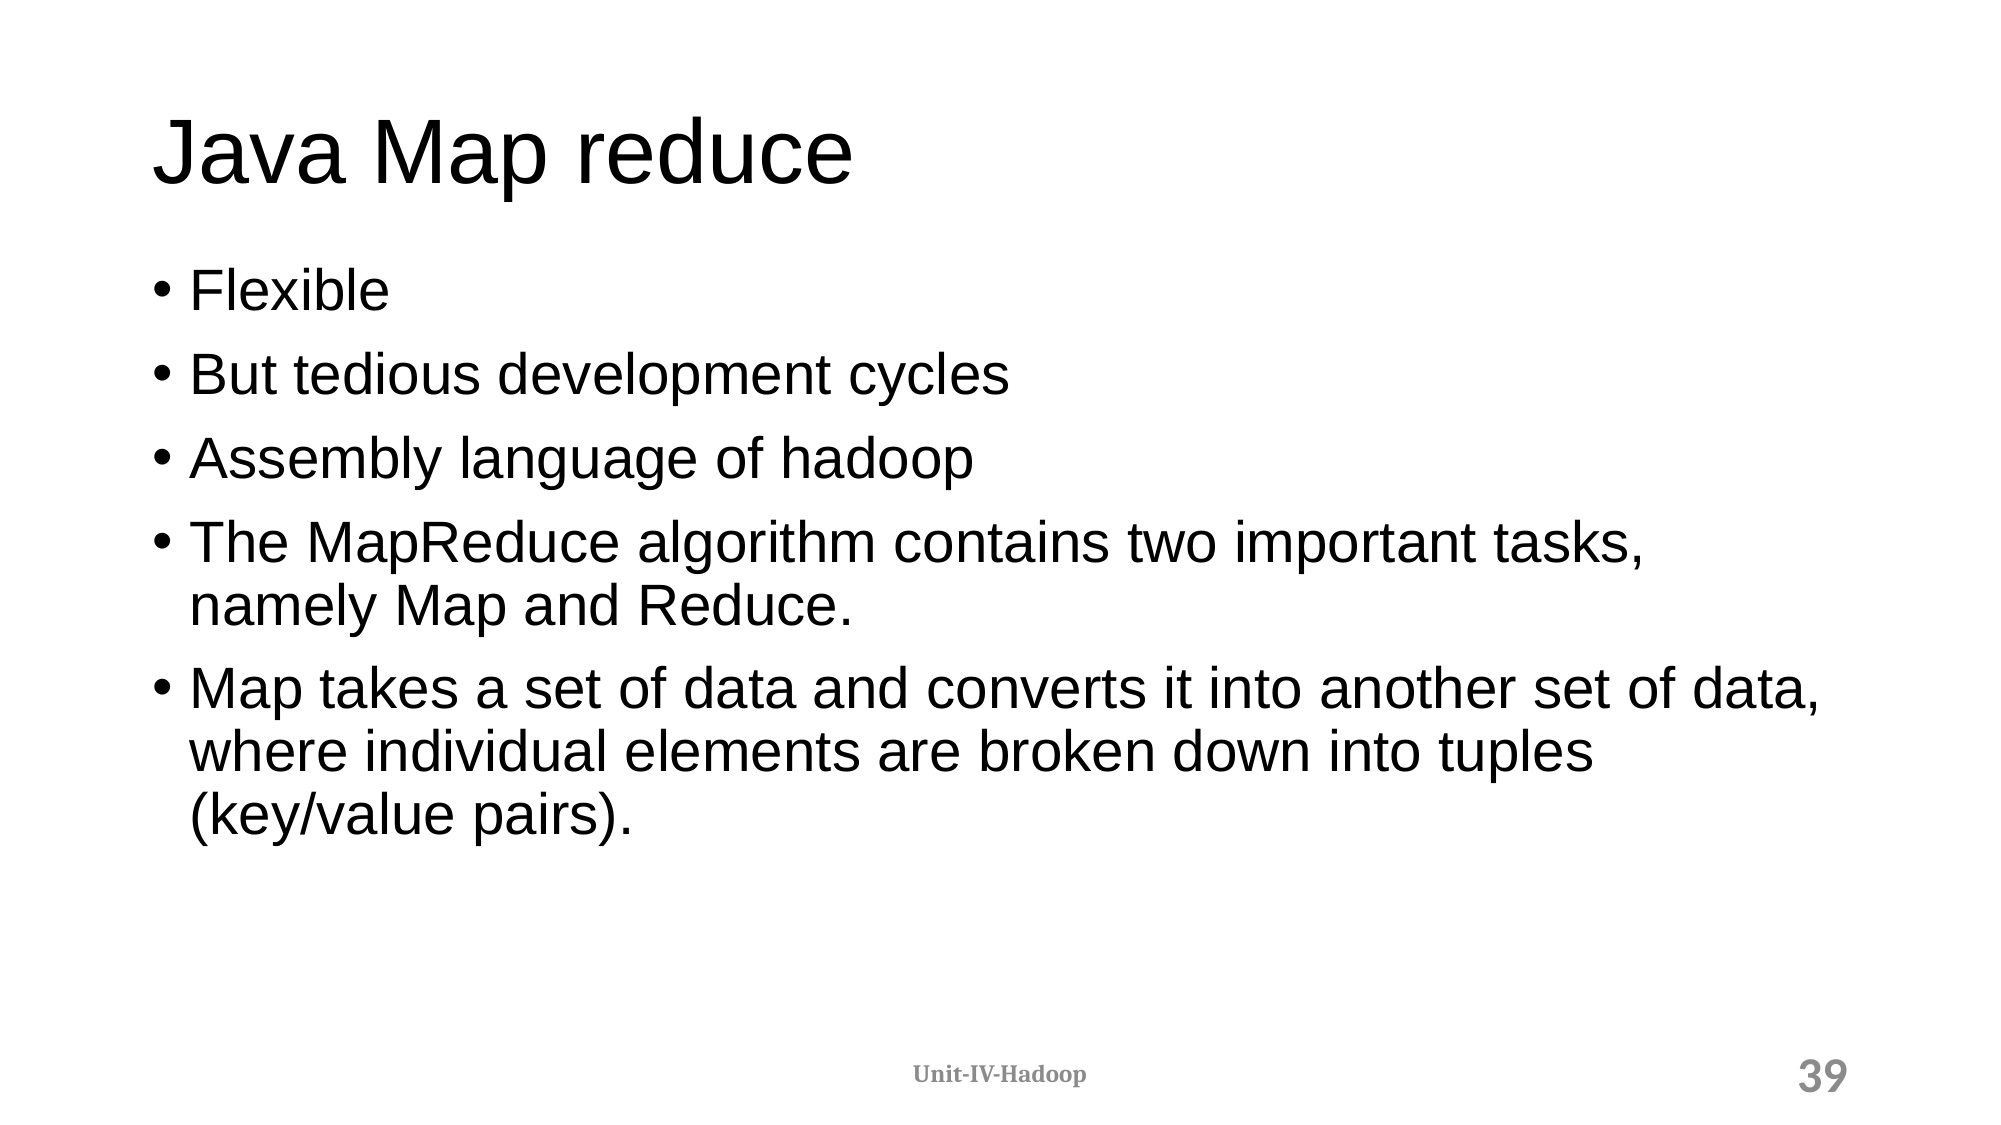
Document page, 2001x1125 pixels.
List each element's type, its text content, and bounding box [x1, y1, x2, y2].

title Java Map reduce [137, 59, 1863, 249]
footer Unit-IV-Hadoop [662, 1042, 1338, 1103]
slide_number 39 [1412, 1042, 1863, 1103]
list Flexible But tedious development cycles Assembly language of hadoop The MapReduce algorithm contains two important tasks, namely Map and Reduce. Map takes a set of data and converts it into another set of data, where individual elements are broken down into tuples (key/value pairs). [137, 252, 1863, 1028]
